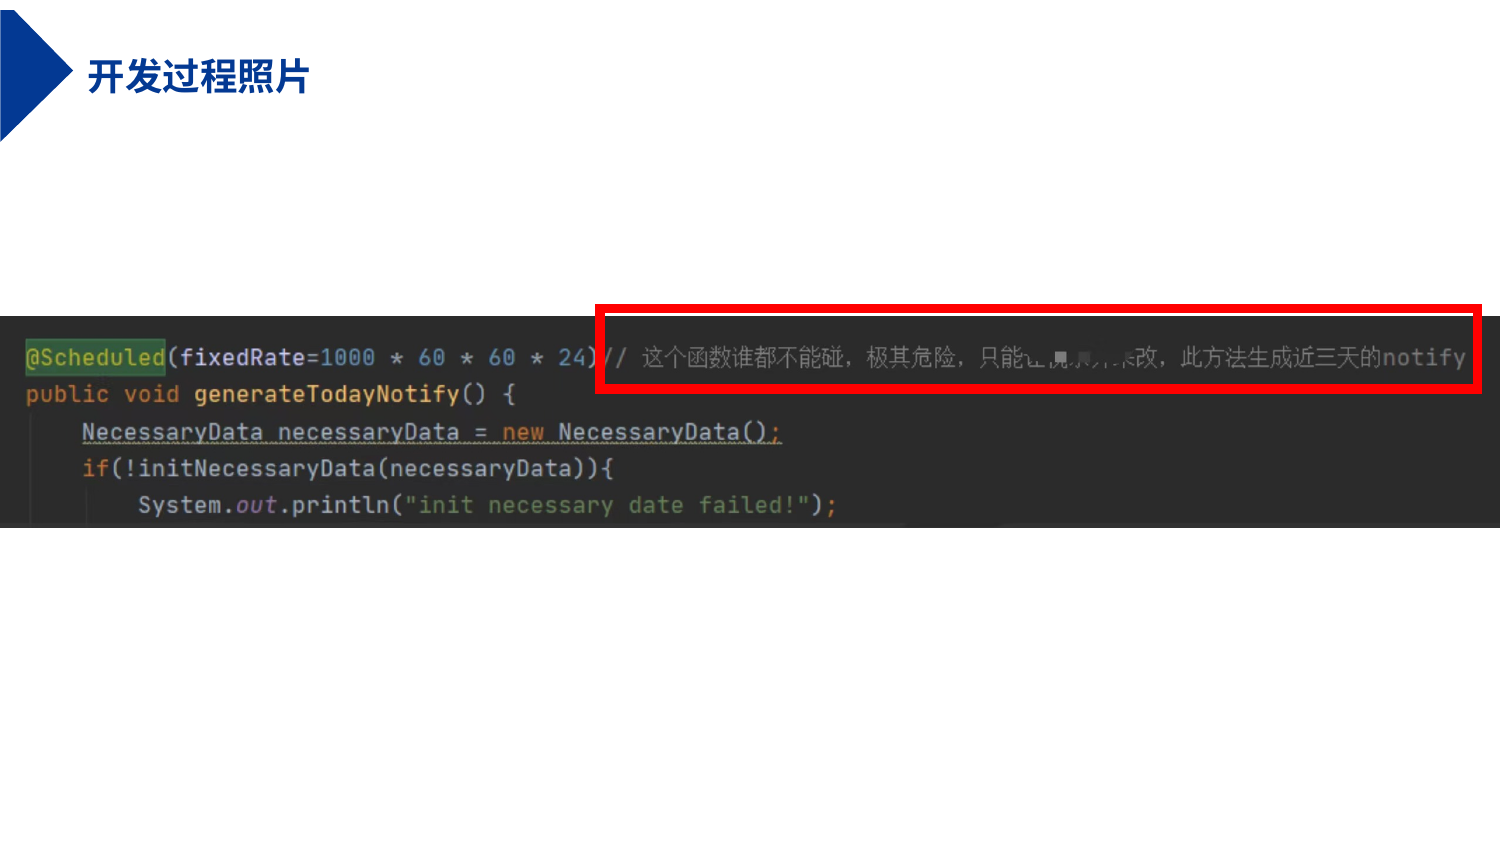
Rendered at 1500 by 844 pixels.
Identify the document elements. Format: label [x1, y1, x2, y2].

text_box [599, 308, 1479, 315]
picture [0, 315, 1500, 528]
text_box [0, 528, 1500, 844]
text_box [0, 0, 1500, 315]
